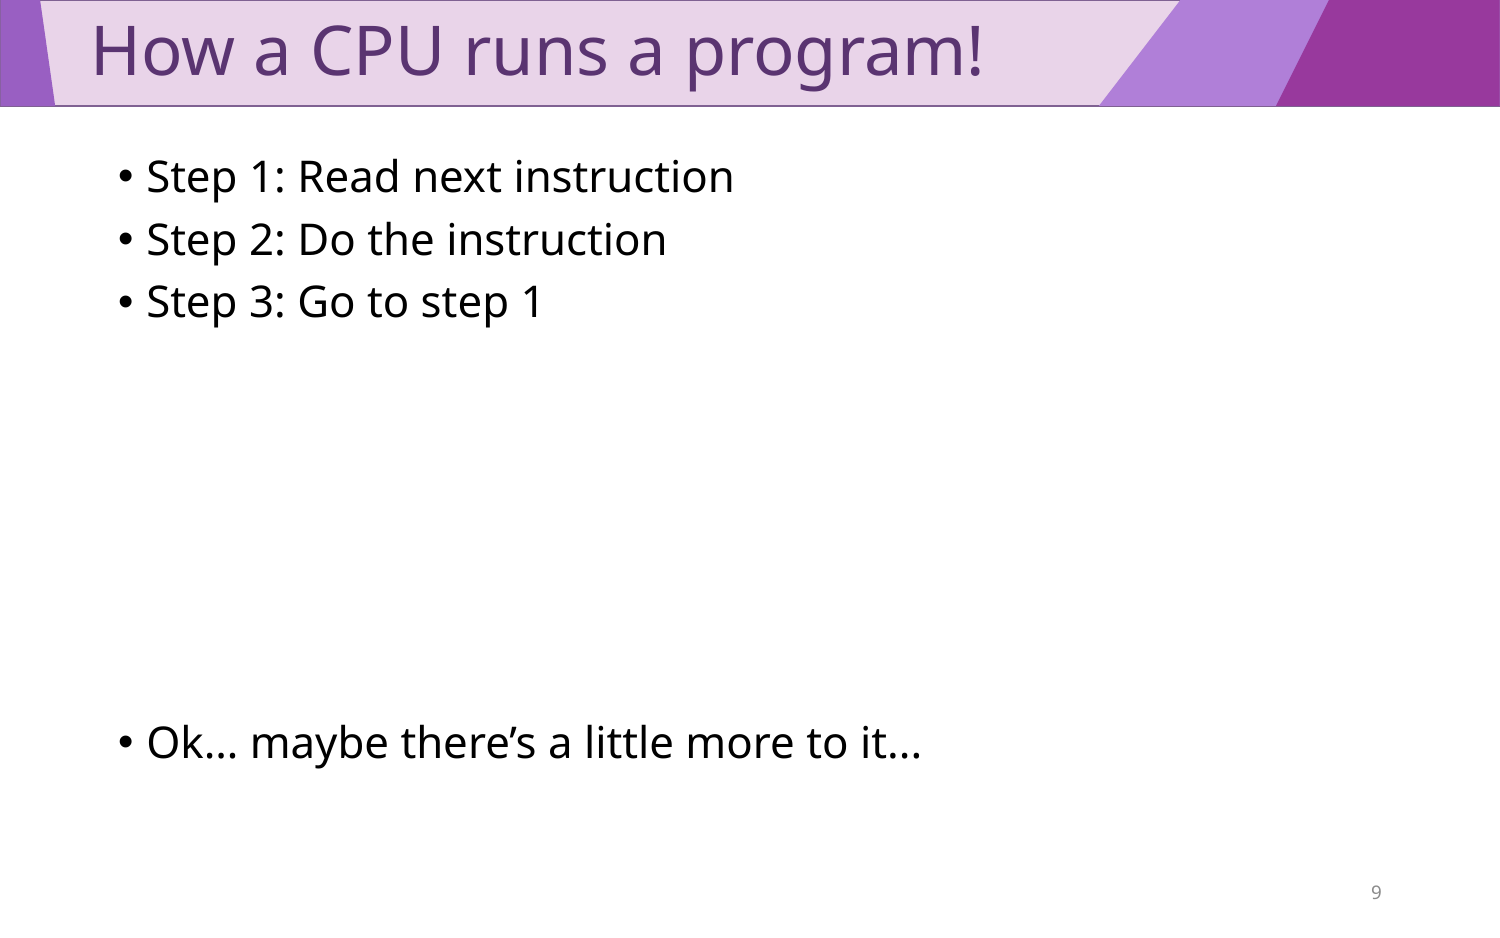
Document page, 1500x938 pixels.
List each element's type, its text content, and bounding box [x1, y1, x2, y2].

title How a CPU runs a program! [0, 0, 1500, 106]
list Step 1: Read next instruction Step 2: Do the instruction Step 3: Go to step 1 Ok… maybe there’s a little more to it... [103, 146, 1397, 845]
slide_number 9 [1059, 868, 1397, 919]
